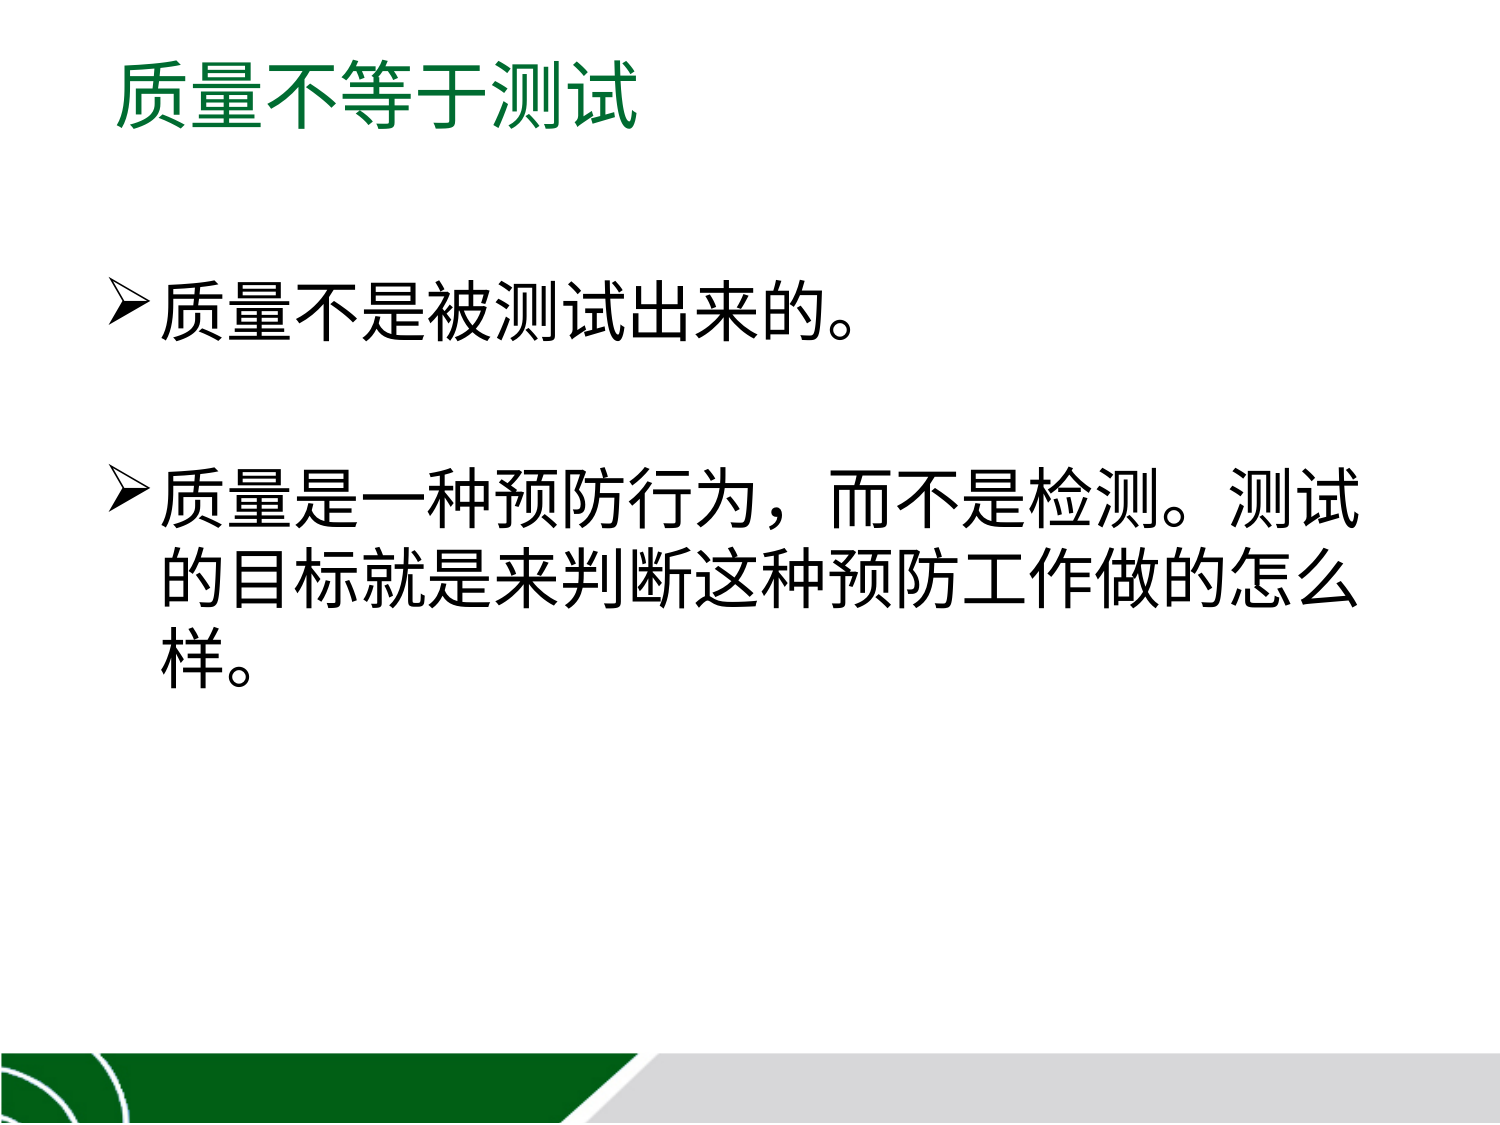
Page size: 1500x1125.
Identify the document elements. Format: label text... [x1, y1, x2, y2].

picture [0, 1052, 1500, 1123]
list 质量不是被测试出来的。 质量是一种预防行为，而不是检测。测试的目标就是来判断这种预防工作做的怎么样。 [88, 262, 1440, 710]
title 质量不等于测试 [99, 37, 1276, 151]
